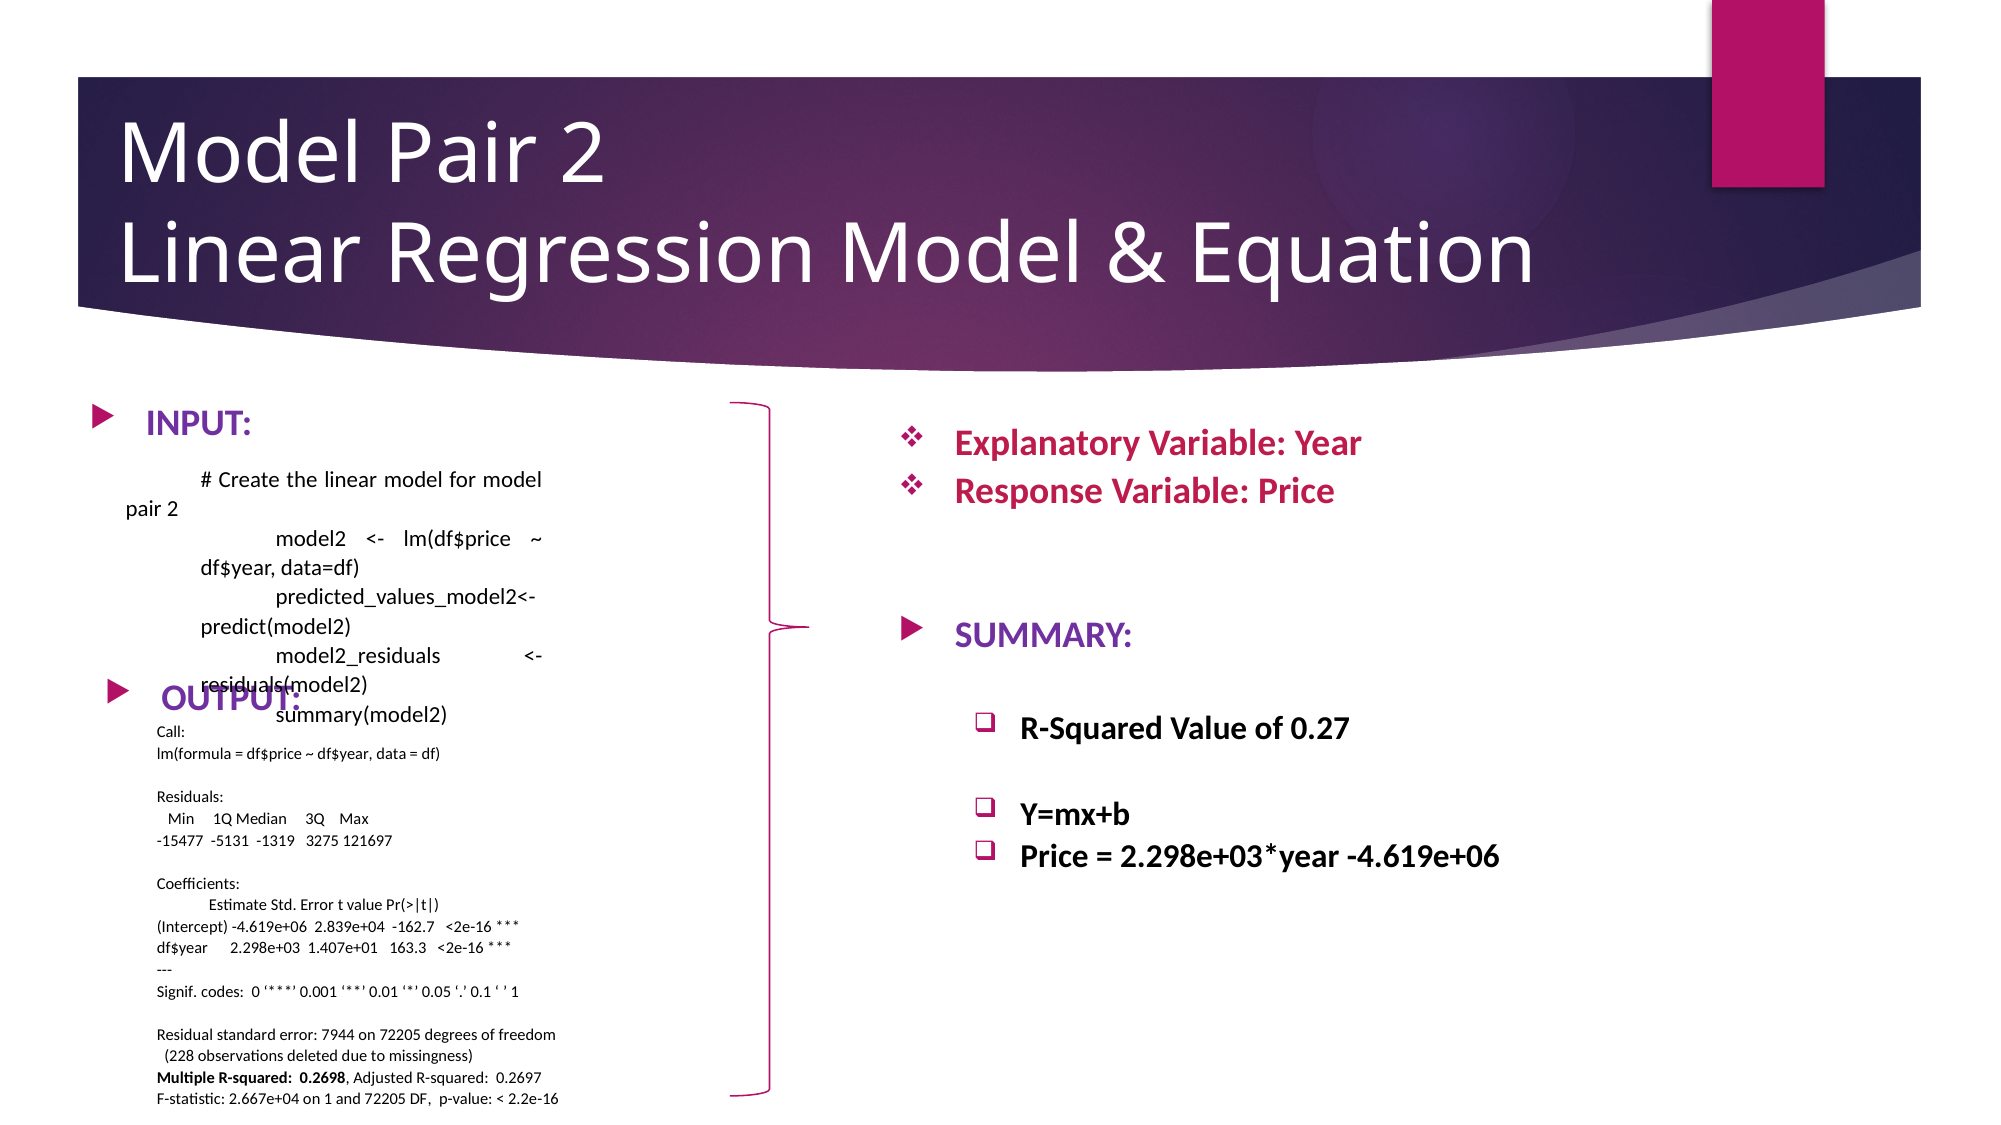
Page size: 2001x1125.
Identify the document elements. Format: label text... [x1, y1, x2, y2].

text_box Explanatory Variable: Year Response Variable: Price SUMMARY: R-Squared Value of 0.27 Y=mx+b Price = 2.298e+03*year -4.619e+06 [864, 407, 1550, 1029]
text_box # Create the linear model for model pair 2 model2 <- lm(df$price ~ df$year, data=df) predicted_values_model2<- predict(model2) model2_residuals <- residuals(model2) summary(model2) [110, 455, 558, 645]
list INPUT: [55, 387, 658, 1009]
title Model Pair 2 Linear Regression Model & Equation [102, 14, 1867, 307]
picture [107, 722, 749, 1112]
text_box OUTPUT: [71, 662, 834, 1125]
text_box [729, 401, 810, 1096]
